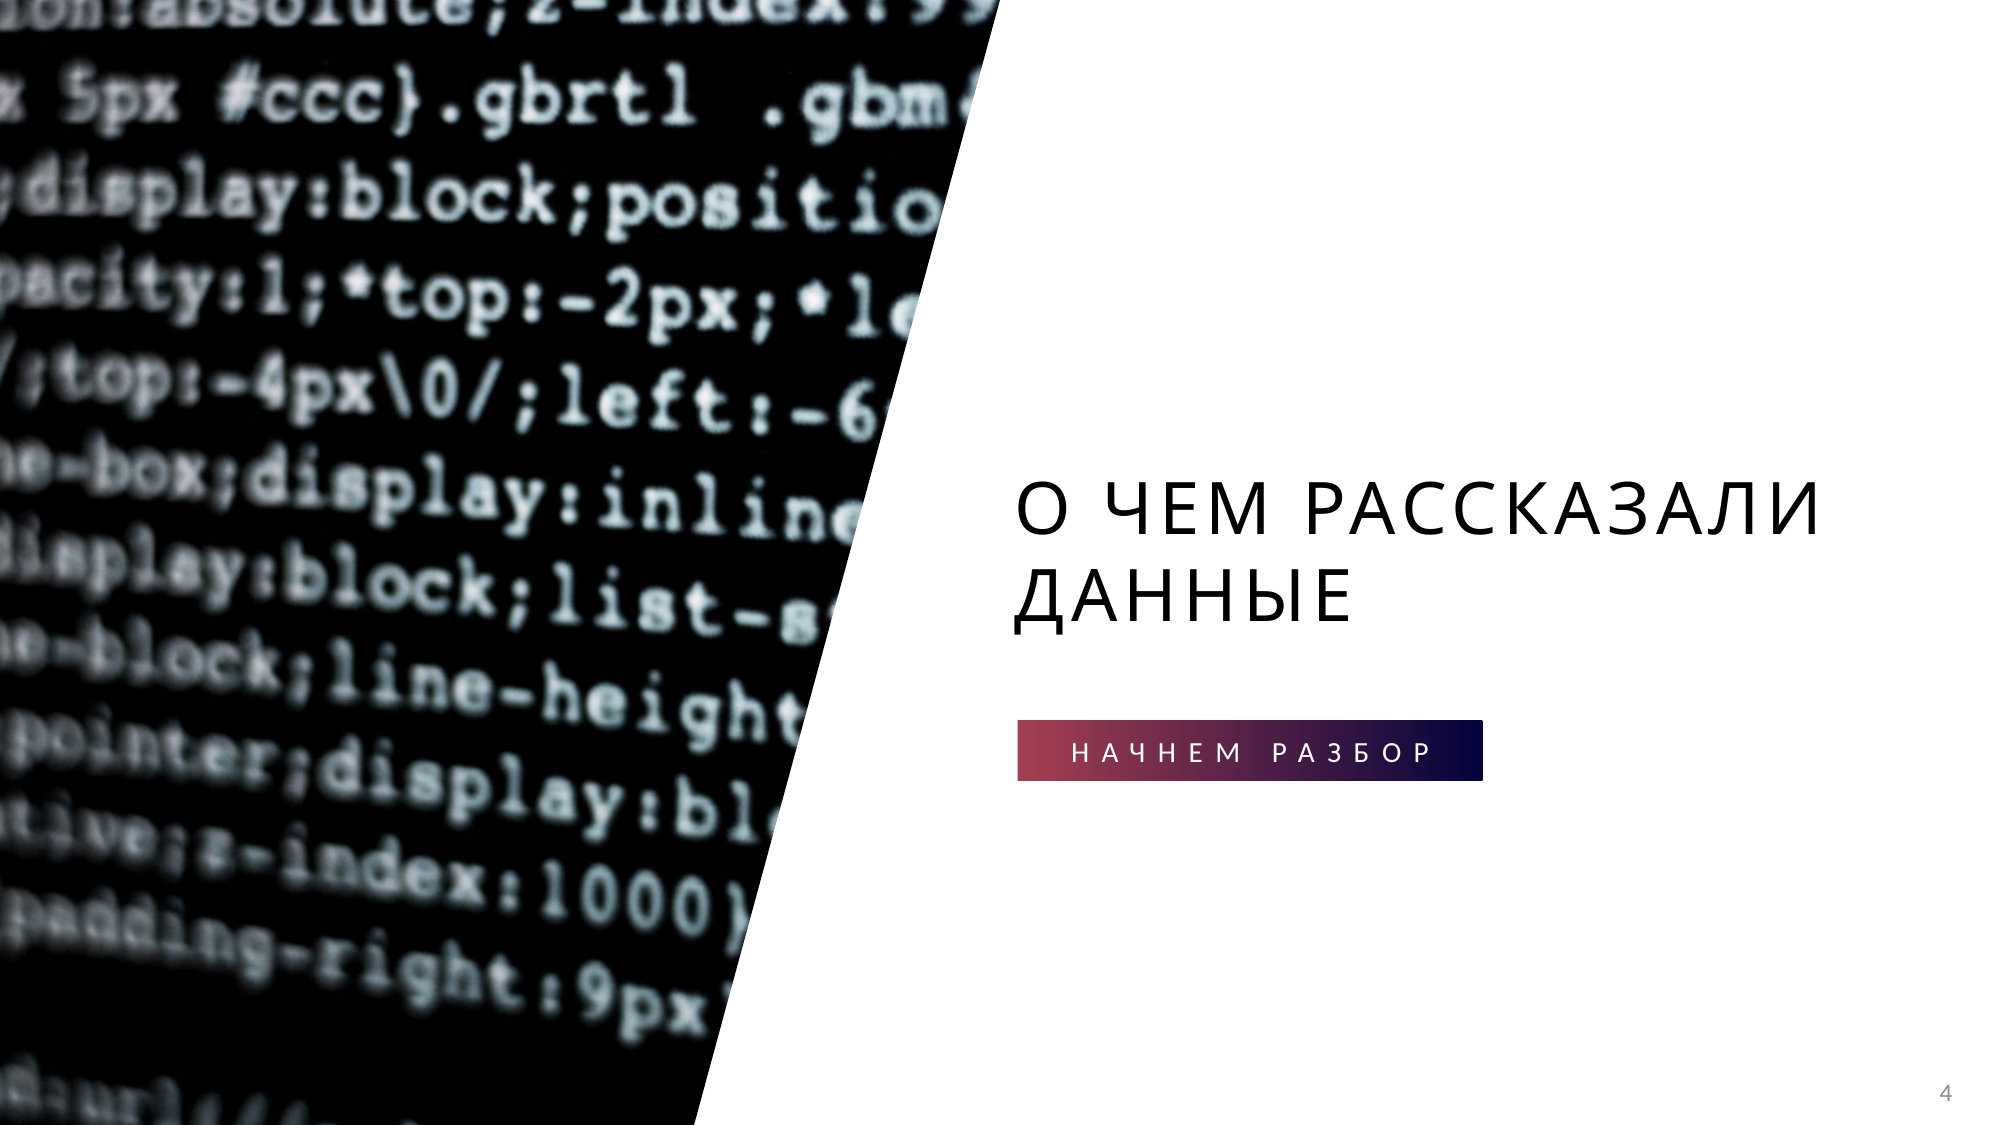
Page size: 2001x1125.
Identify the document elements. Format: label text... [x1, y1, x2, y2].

list Начнем разбор [1017, 720, 1483, 781]
slide_number 4 [1894, 1061, 1968, 1121]
title О чем рассказали данные [1000, 371, 1862, 644]
picture [0, 0, 1000, 1125]
